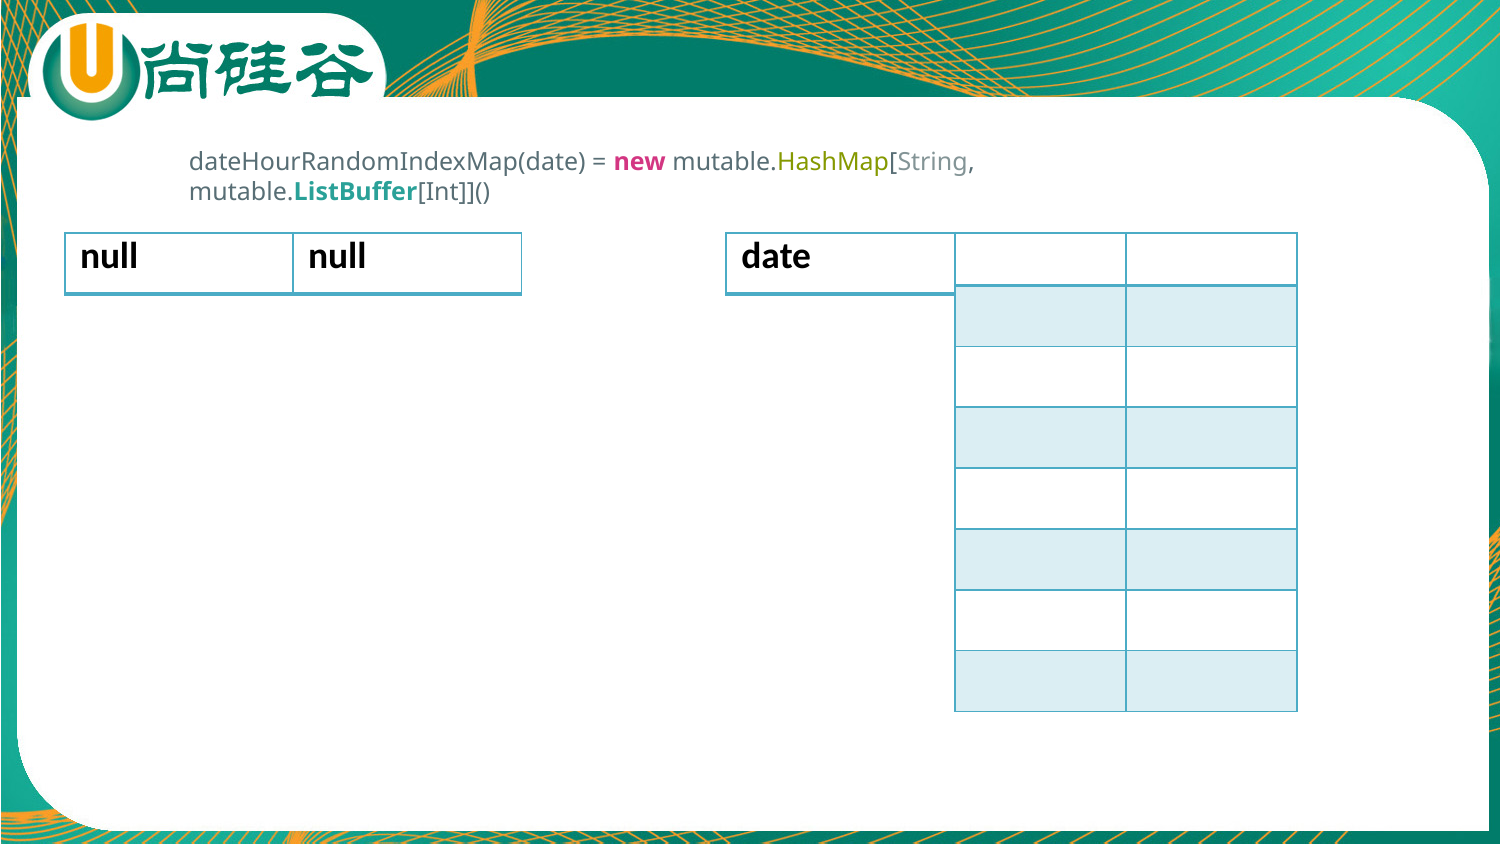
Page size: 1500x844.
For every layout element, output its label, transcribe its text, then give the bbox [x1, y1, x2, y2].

table_cell [956, 287, 1125, 346]
table_cell [1127, 347, 1296, 406]
table_header [1127, 234, 1296, 284]
table_header date [727, 234, 954, 292]
table_cell [956, 469, 1125, 528]
table_cell [1127, 591, 1296, 650]
table_header null [66, 234, 292, 292]
table_header [956, 234, 1125, 284]
table_cell [956, 651, 1125, 711]
table_cell [956, 591, 1125, 650]
text_box dateHourRandomIndexMap(date) = new mutable.HashMap[String, mutable.ListBuffer[Int]]() [174, 138, 1282, 213]
table_cell [956, 408, 1125, 467]
table_header null [294, 234, 521, 292]
table_cell [1127, 651, 1296, 711]
table_cell [1127, 408, 1296, 467]
table_cell [1127, 530, 1296, 589]
table_cell [956, 530, 1125, 589]
table_cell [1127, 287, 1296, 346]
table_cell [1127, 469, 1296, 528]
picture [0, 0, 1500, 844]
table_cell [956, 347, 1125, 406]
